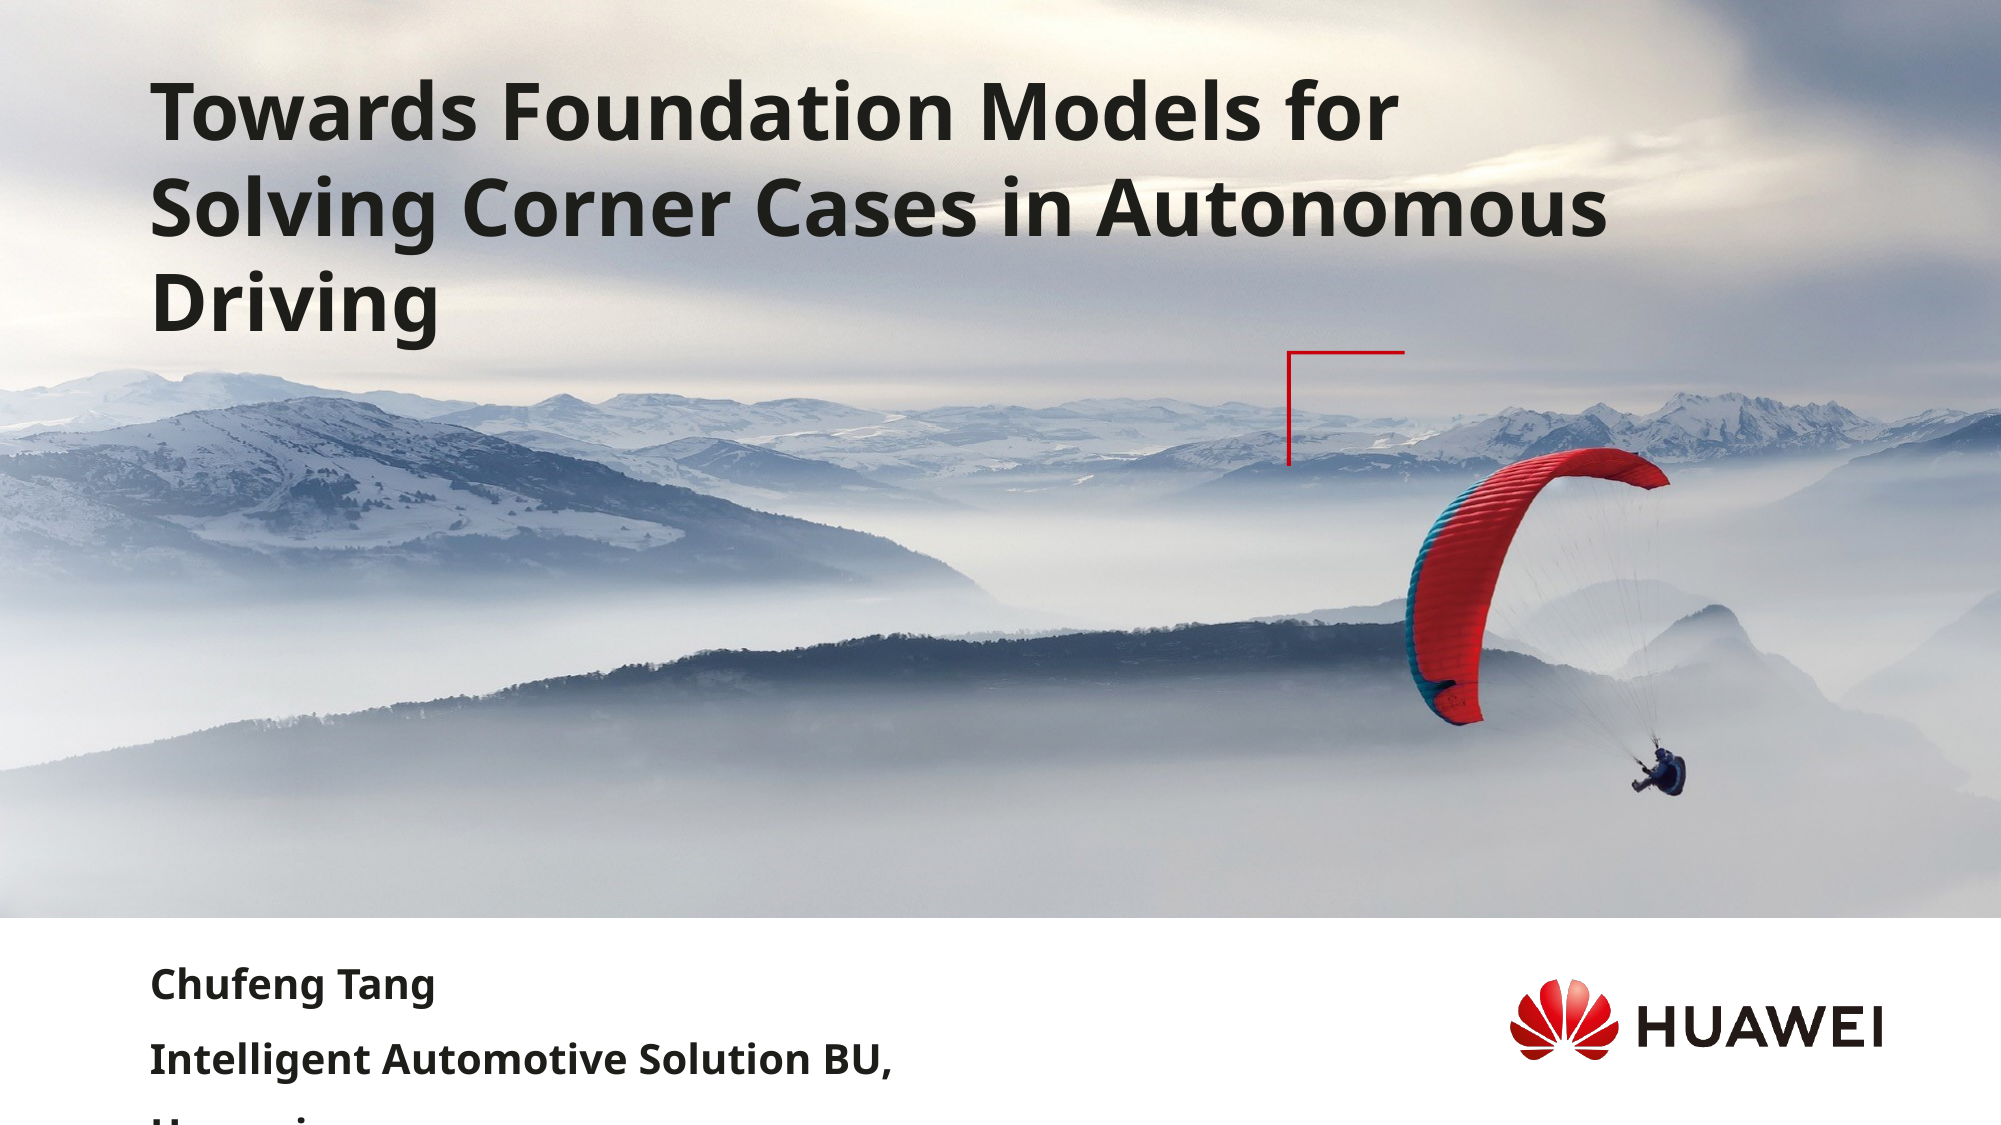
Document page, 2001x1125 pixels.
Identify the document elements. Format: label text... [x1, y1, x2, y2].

picture [0, 0, 2001, 918]
picture [1510, 979, 1882, 1060]
title Towards Foundation Models for Solving Corner Cases in Autonomous Driving [149, 59, 1807, 350]
list Chufeng Tang Intelligent Automotive Solution BU, Huawei [149, 932, 980, 1094]
